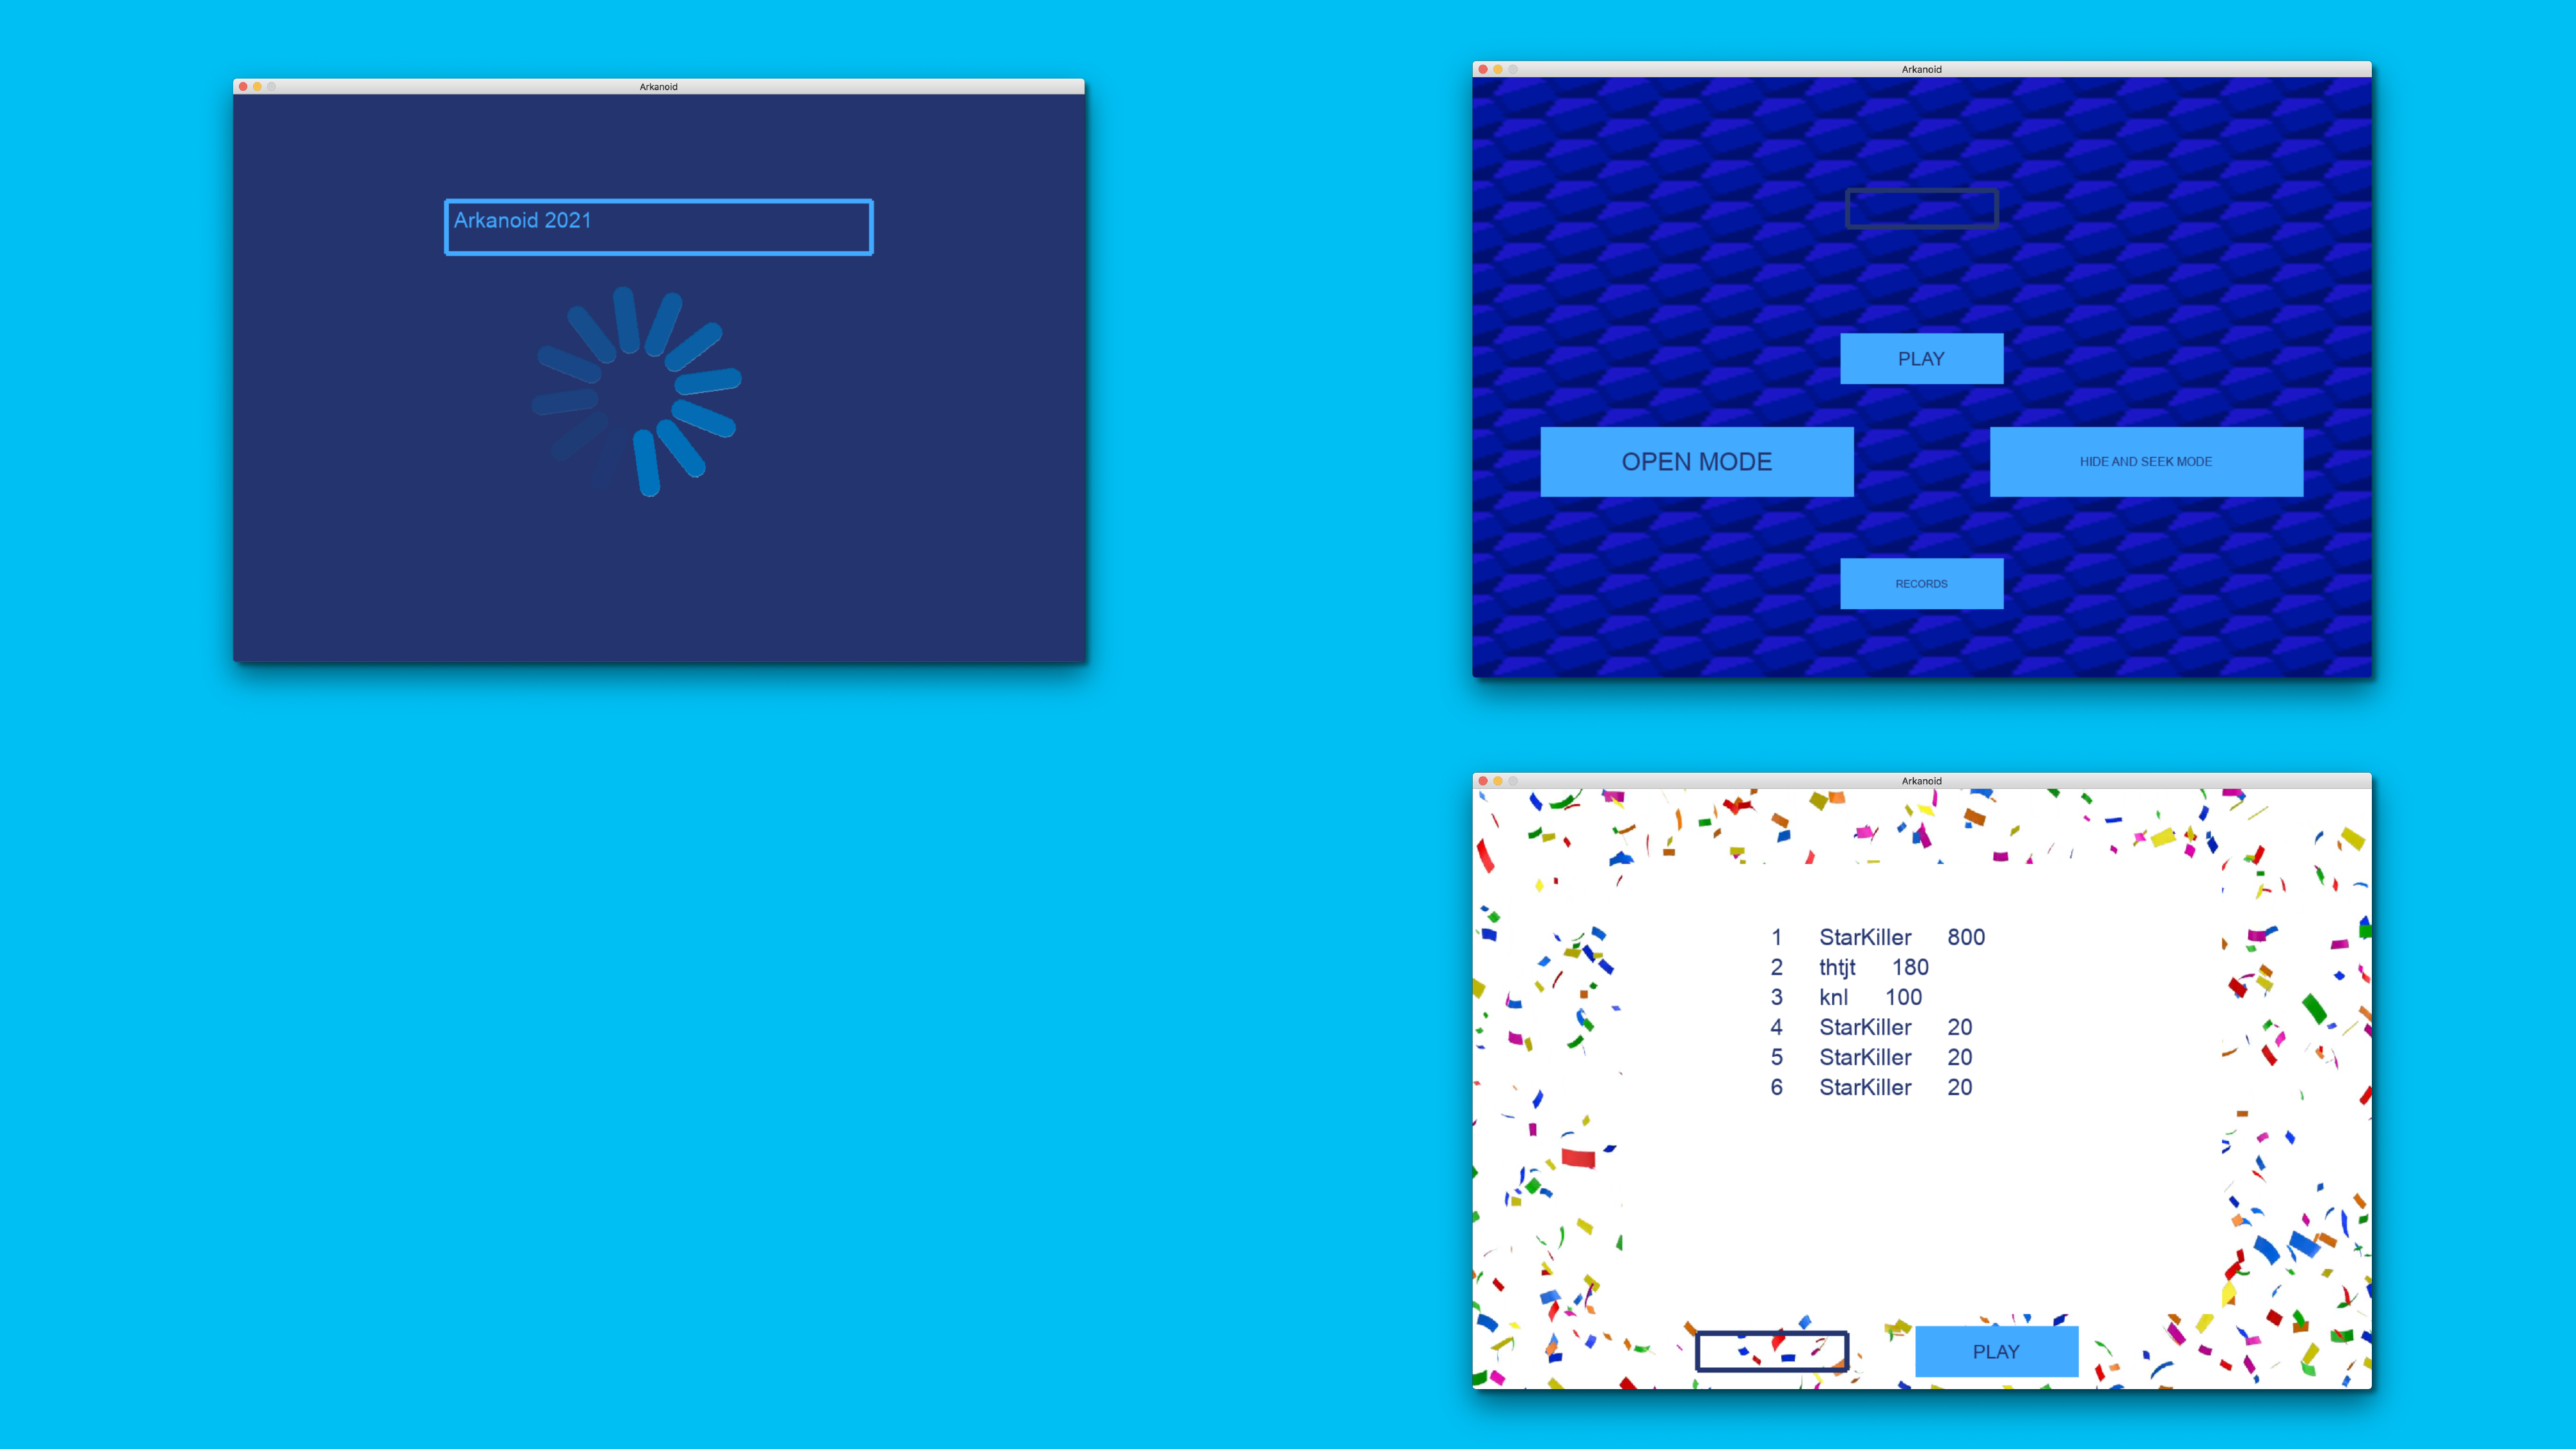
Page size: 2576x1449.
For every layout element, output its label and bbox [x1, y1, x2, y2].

picture [1473, 61, 2371, 677]
picture [1473, 773, 2371, 1388]
picture [234, 79, 1084, 661]
